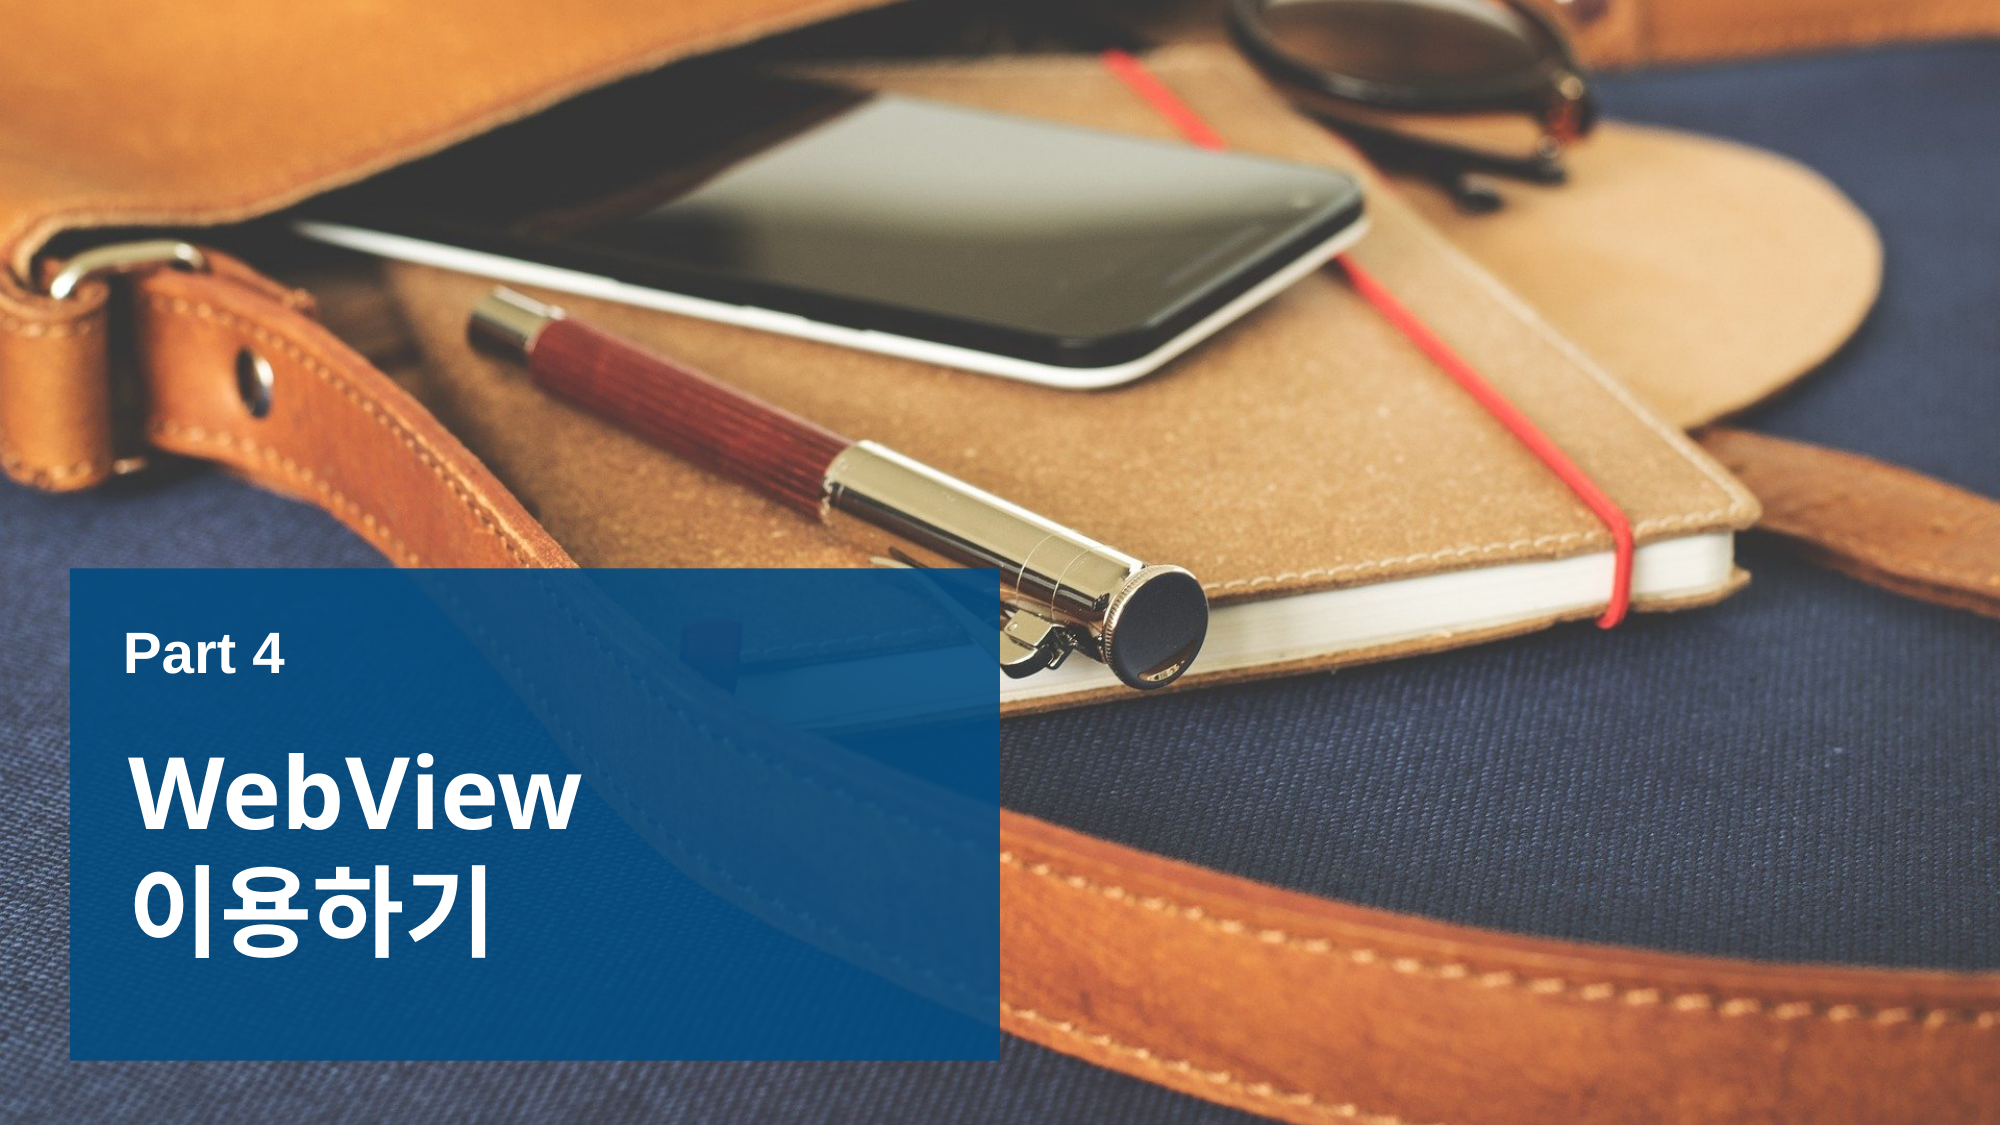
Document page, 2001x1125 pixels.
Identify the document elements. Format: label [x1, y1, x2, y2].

picture [0, 0, 2000, 1125]
text_box [69, 568, 1000, 1061]
